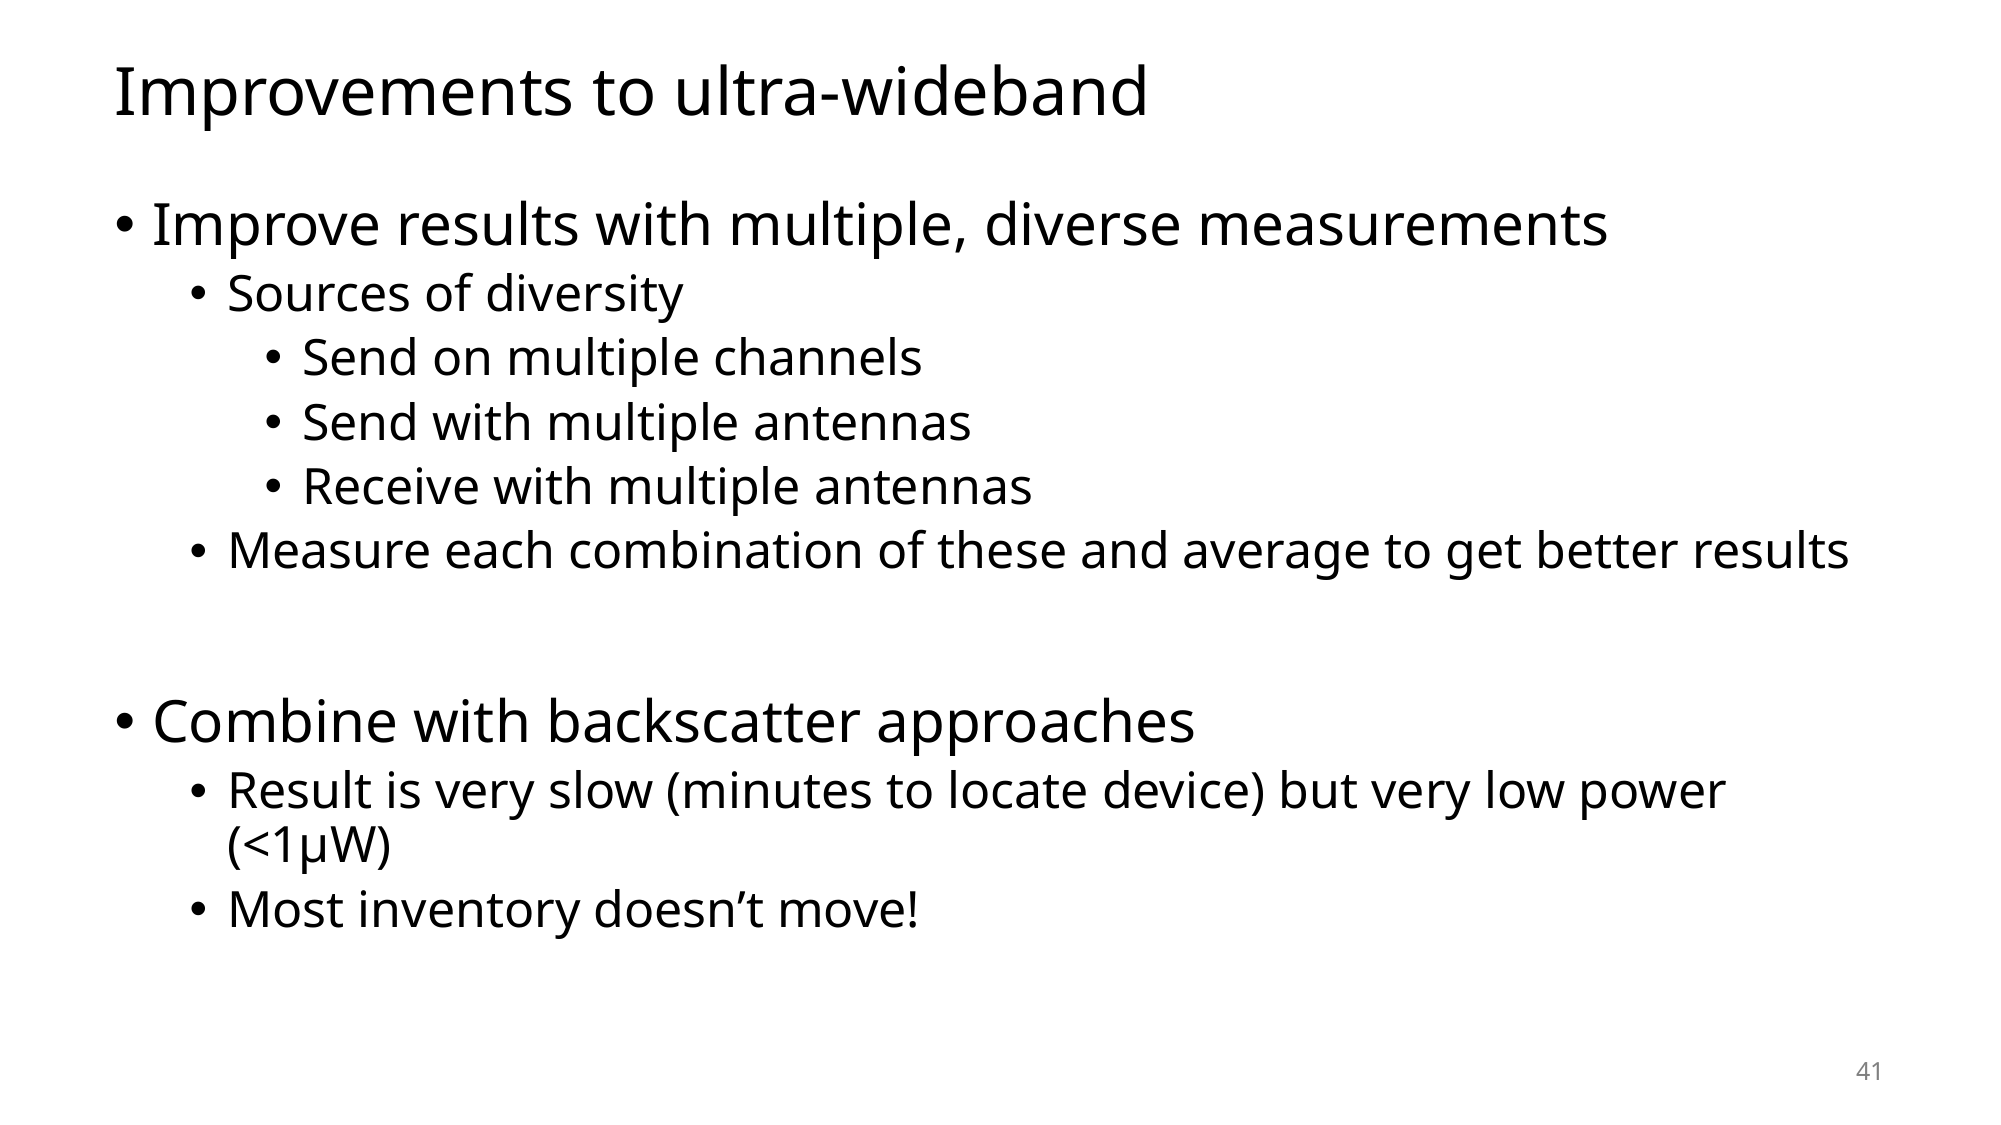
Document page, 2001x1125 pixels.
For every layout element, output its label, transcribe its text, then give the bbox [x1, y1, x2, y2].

list Improve results with multiple, diverse measurements Sources of diversity Send on multiple channels Send with multiple antennas Receive with multiple antennas Measure each combination of these and average to get better results Combine with backscatter approaches Result is very slow (minutes to locate device) but very low power (<1μW) Most inventory doesn’t move! [99, 187, 1900, 1013]
title Improvements to ultra-wideband [99, 37, 1900, 150]
slide_number 41 [1749, 1042, 1900, 1103]
